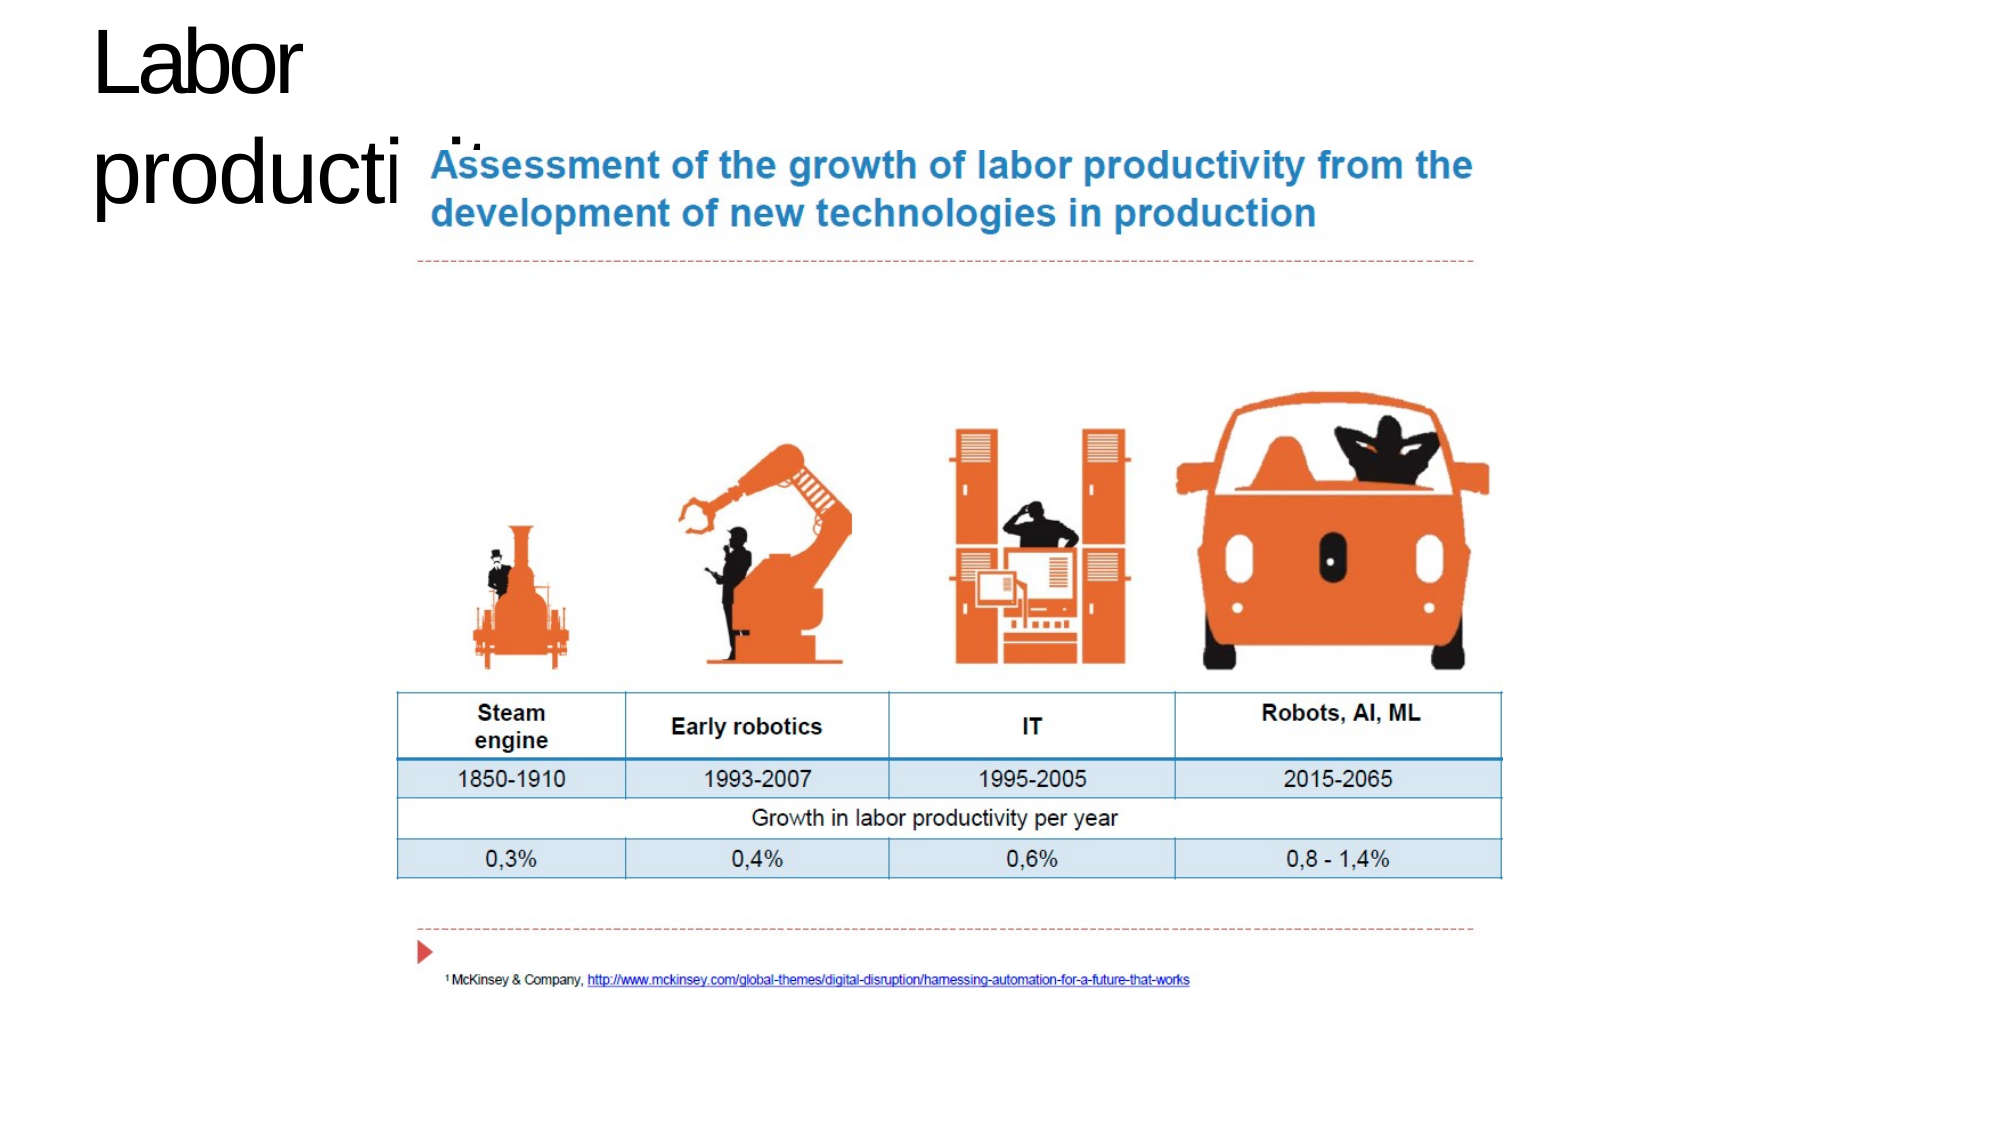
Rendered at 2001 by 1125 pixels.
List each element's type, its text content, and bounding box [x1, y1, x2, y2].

title Labor productivity [89, 0, 766, 223]
text_box [396, 150, 1503, 988]
